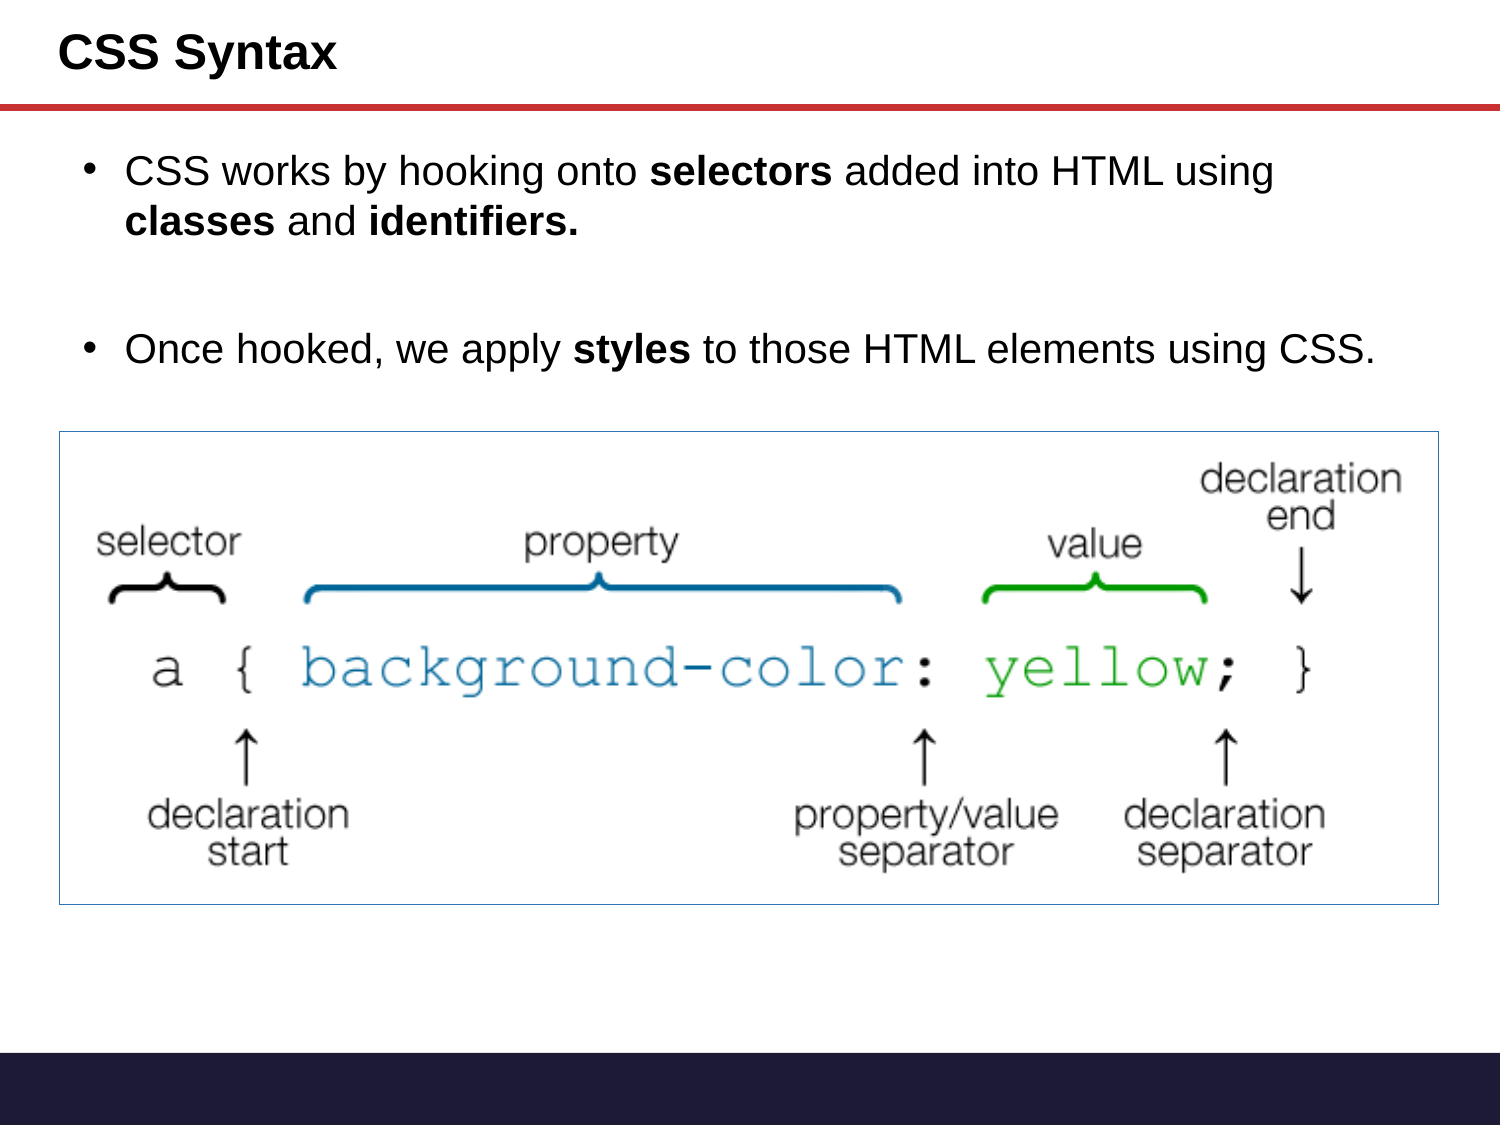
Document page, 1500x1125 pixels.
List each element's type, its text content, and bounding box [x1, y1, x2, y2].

text_box CSS works by hooking onto selectors added into HTML using classes and identifiers. Once hooked, we apply styles to those HTML elements using CSS. [74, 135, 1413, 429]
title CSS Syntax [49, 0, 948, 108]
picture [58, 431, 1439, 905]
